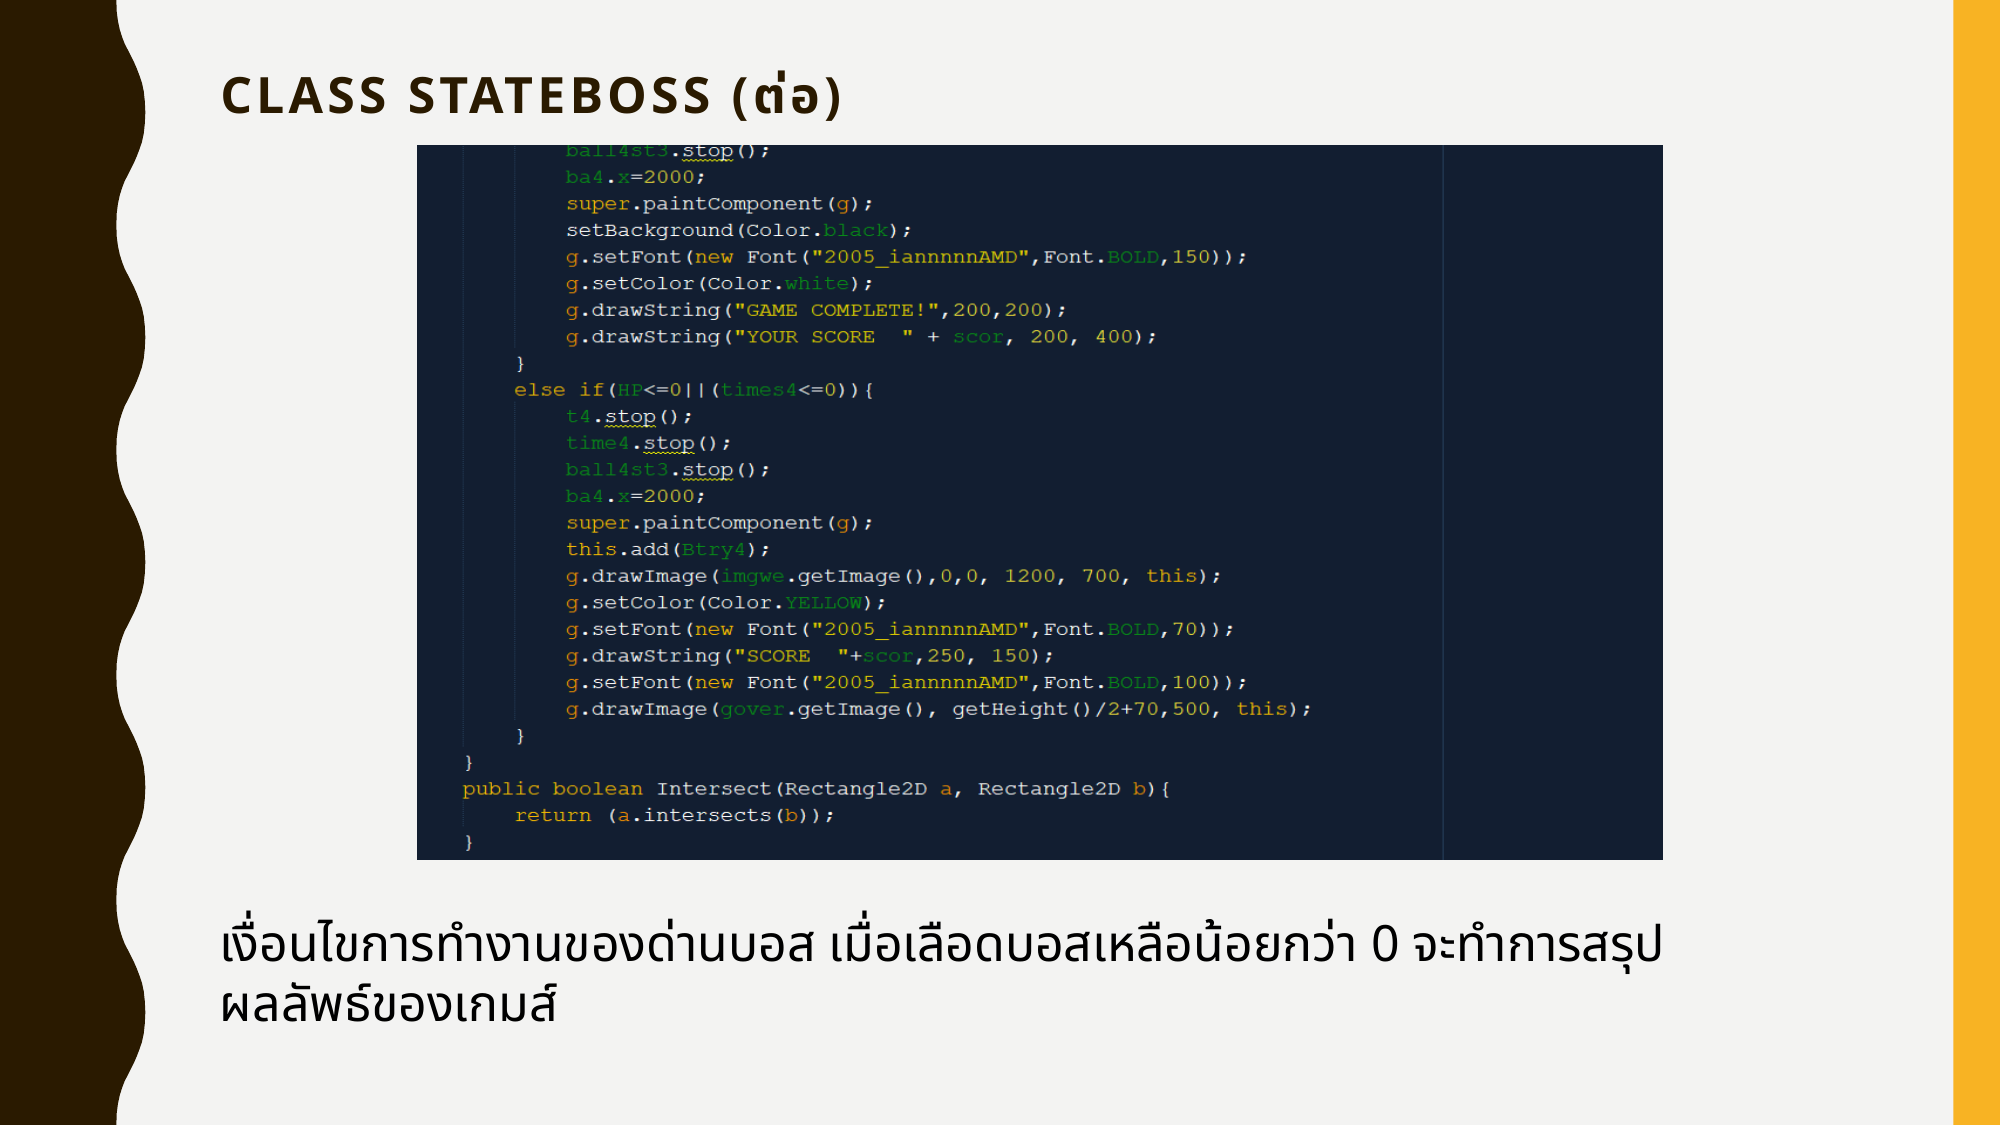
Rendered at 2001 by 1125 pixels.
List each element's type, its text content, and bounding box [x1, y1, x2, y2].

title Class stateboss (ต่อ) [205, 62, 1875, 146]
text_box เงื่อนไขการทำงานของด่านบอส เมื่อเลือดบอสเหลือน้อยกว่า 0 จะทำการสรุปผลลัพธ์ของเกมส์ [205, 904, 1764, 1039]
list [417, 145, 1663, 860]
